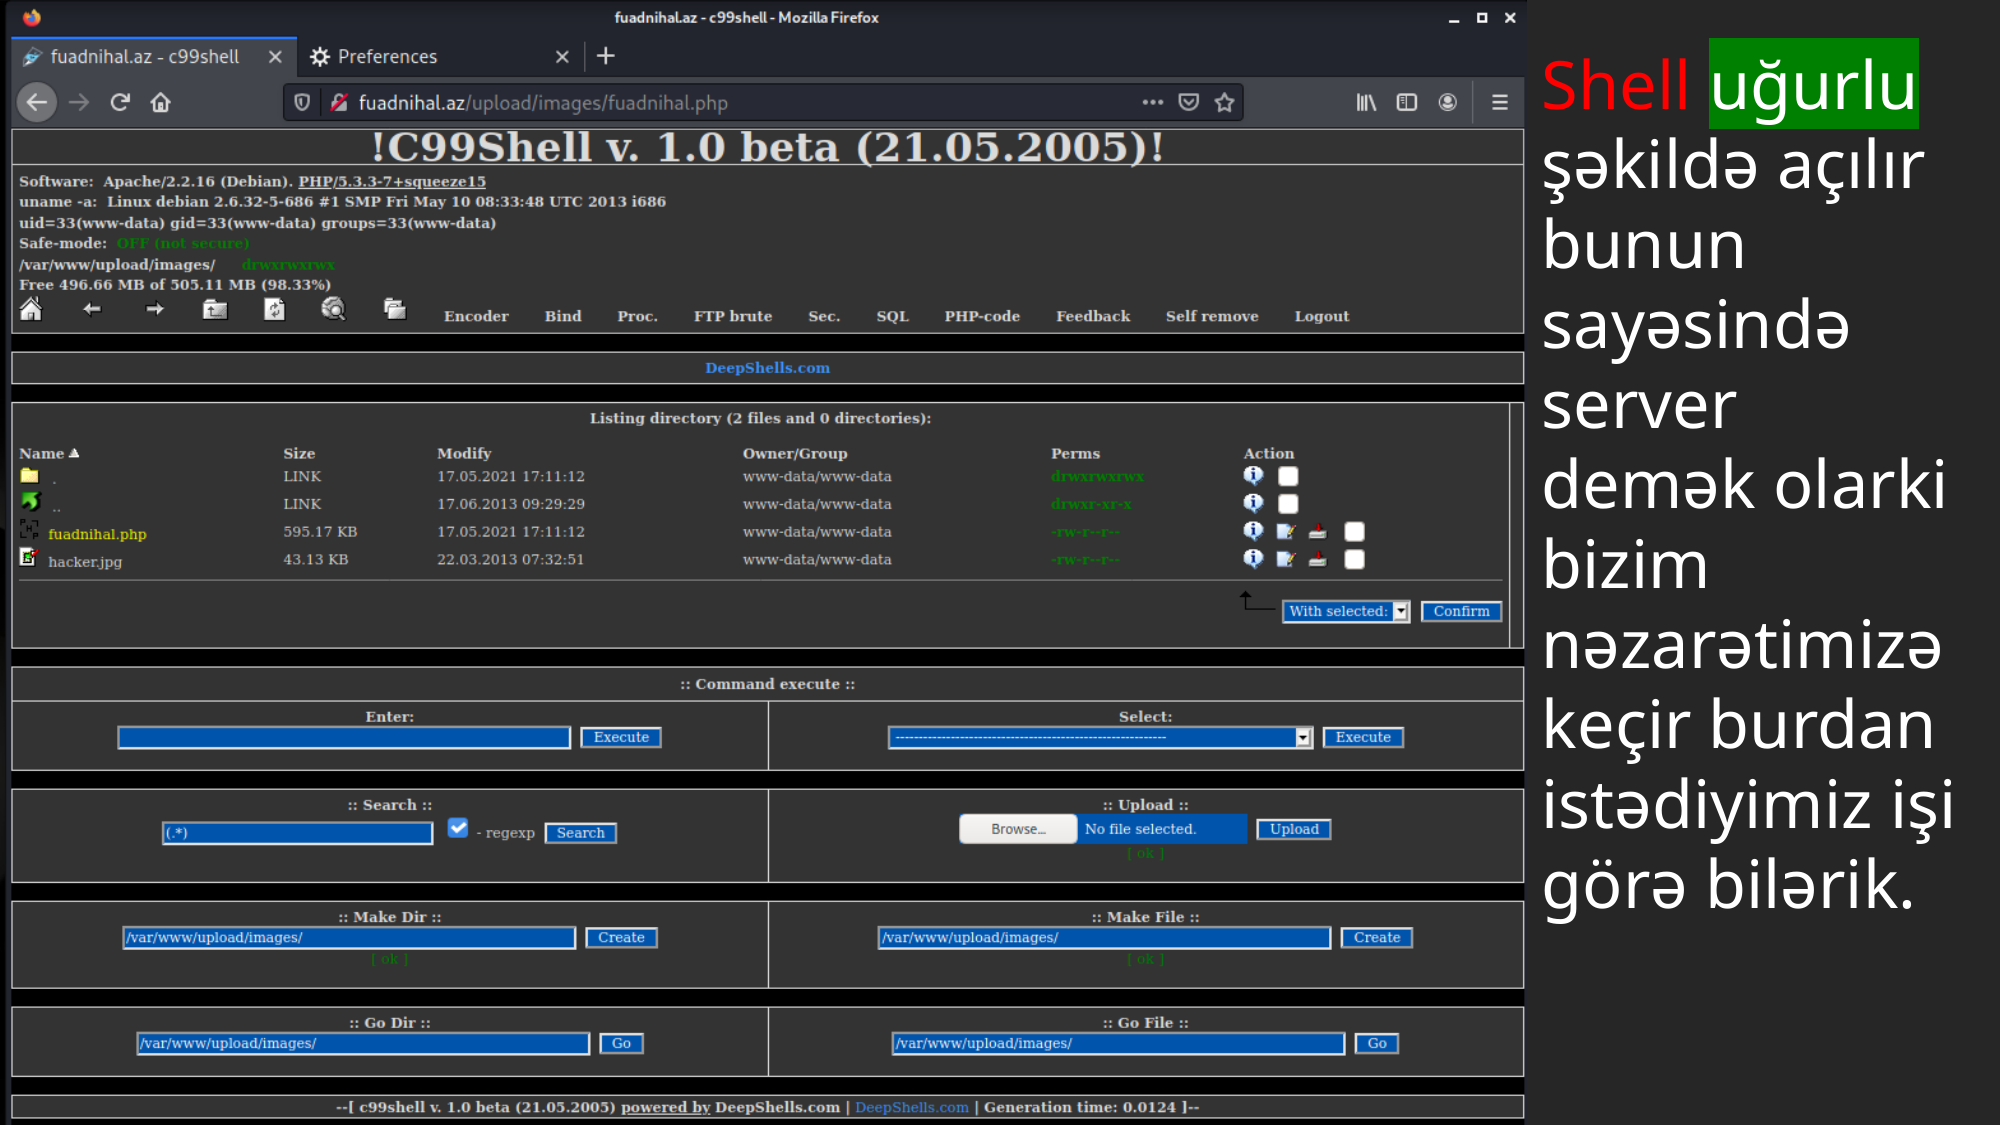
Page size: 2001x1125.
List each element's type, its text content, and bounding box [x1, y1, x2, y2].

text_box Shell uğurlu şəkildə açılır bunun sayəsində server demək olarki bizim nəzarətimizə keçir burdan istədiyimiz işi görə bilərik. [1527, 35, 1982, 930]
picture [0, 0, 1527, 1125]
